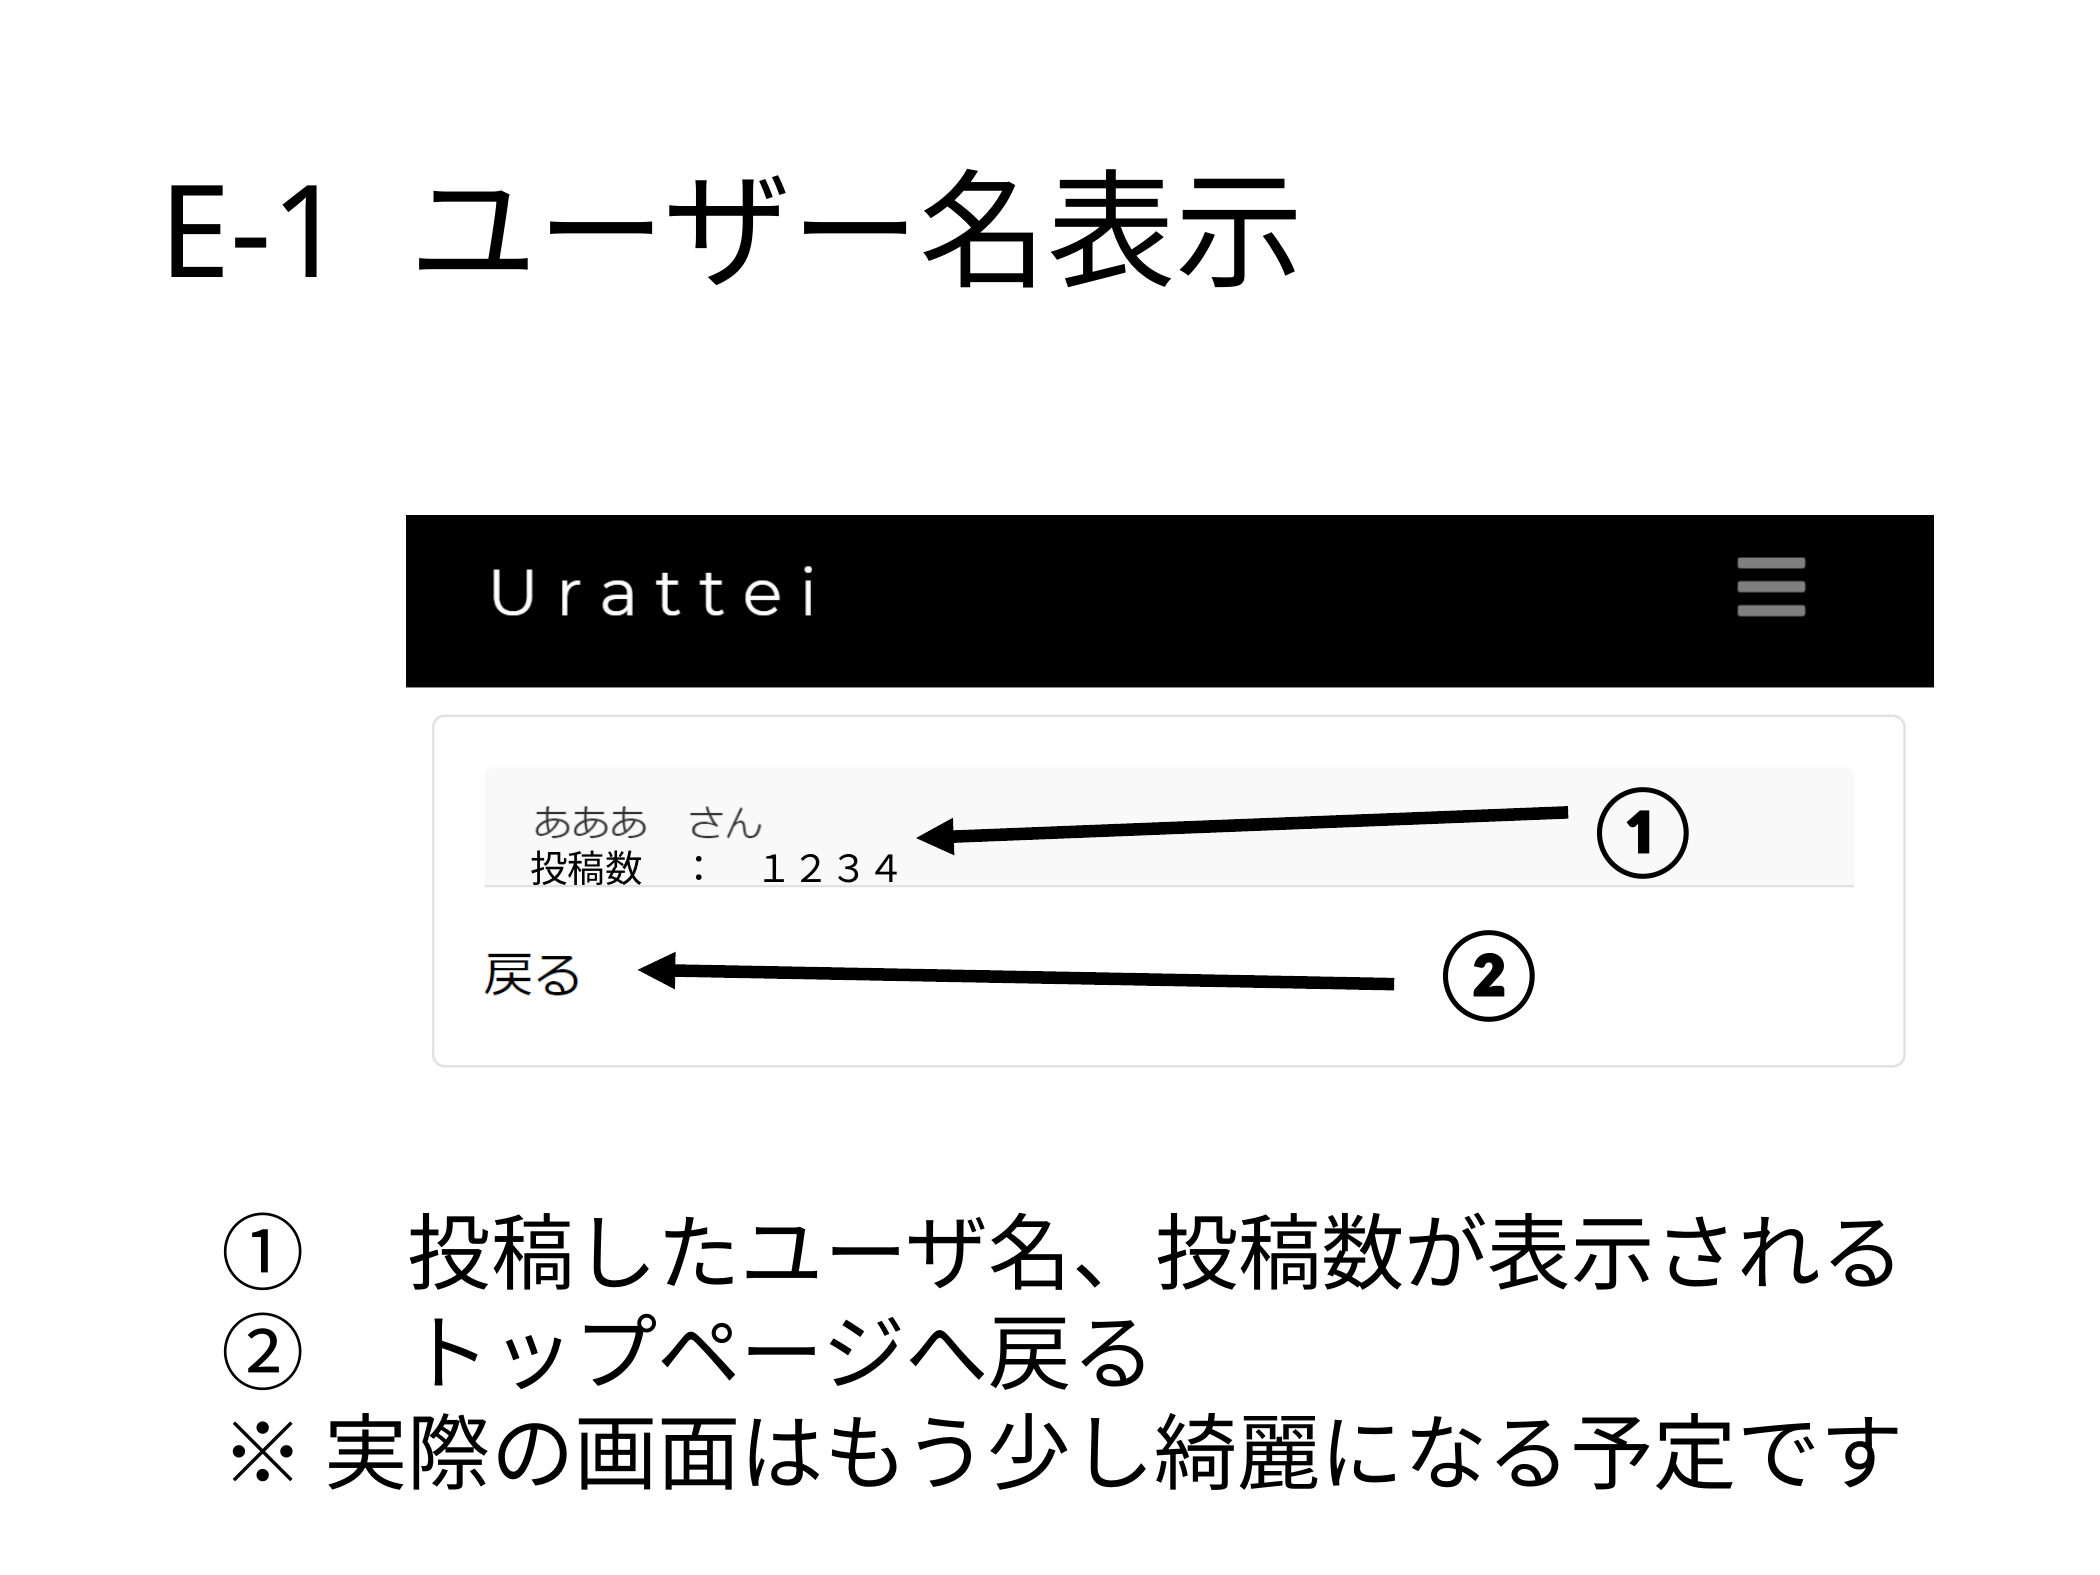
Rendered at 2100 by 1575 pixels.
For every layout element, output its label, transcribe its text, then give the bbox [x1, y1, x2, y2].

picture [406, 515, 1934, 1123]
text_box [916, 812, 1569, 838]
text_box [637, 969, 1395, 985]
text_box ① 投稿したユーザ名、投稿数が表示される ② トップページへ戻る ※実際の画面はもう少し綺麗になる予定です [206, 1193, 1956, 1508]
title E-1 ユーザー名表示 [144, 83, 1956, 389]
